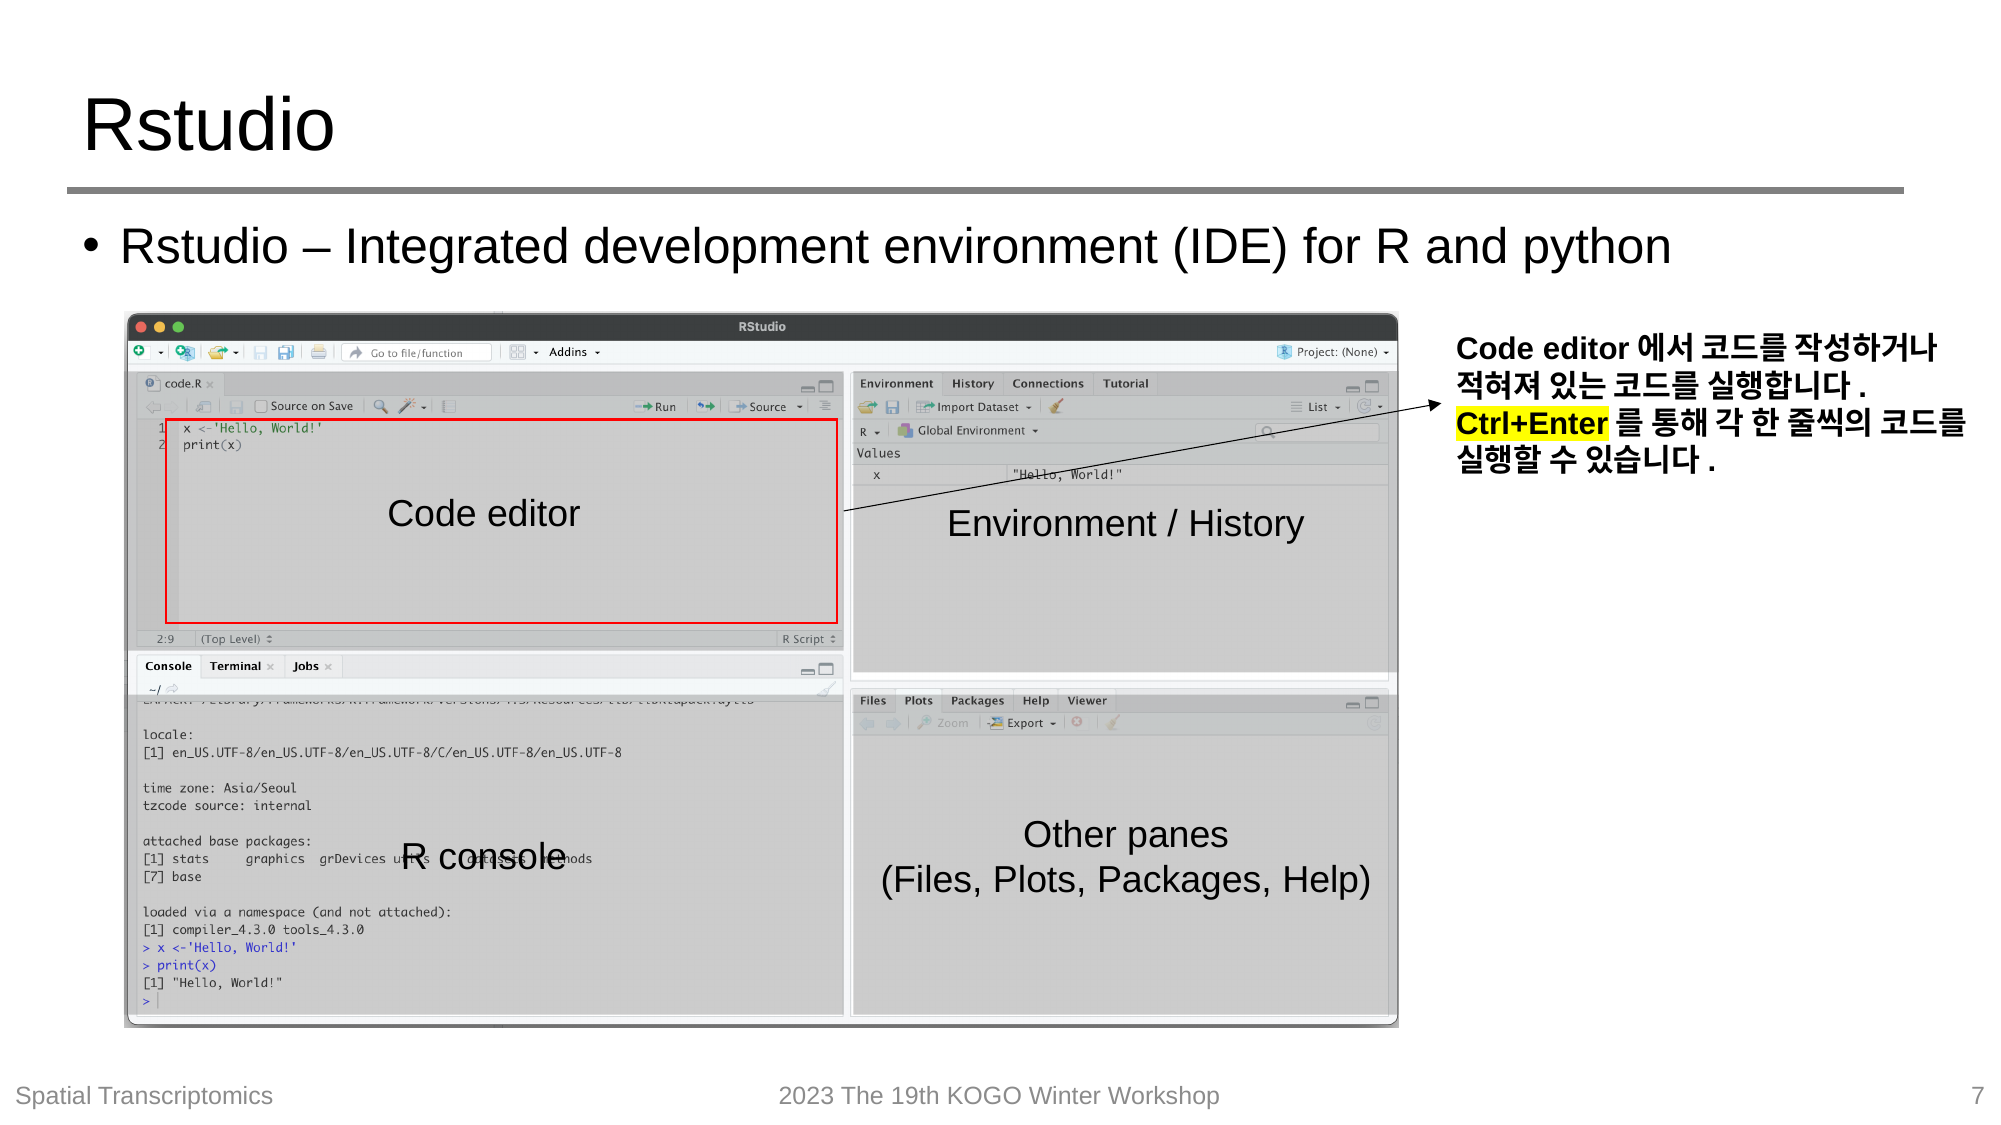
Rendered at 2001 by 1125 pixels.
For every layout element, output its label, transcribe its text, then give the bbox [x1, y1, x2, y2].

title Rstudio [67, 61, 1905, 191]
picture [123, 311, 1399, 1028]
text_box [843, 404, 1442, 511]
footer 2023 The 19th KOGO Winter Workshop [662, 1065, 1338, 1125]
text_box Code editor에서 코드를 작성하거나 적혀져 있는 코드를 실행합니다. Ctrl+Enter를 통해 각 한 줄씩의 코드를 실행할 수 있습니다. [1441, 320, 2000, 486]
list Rstudio – Integrated development environment (IDE) for R and python [67, 212, 1905, 927]
slide_number Spatial Transcriptomics [0, 1065, 450, 1125]
slide_number 7 [1917, 1065, 2000, 1125]
